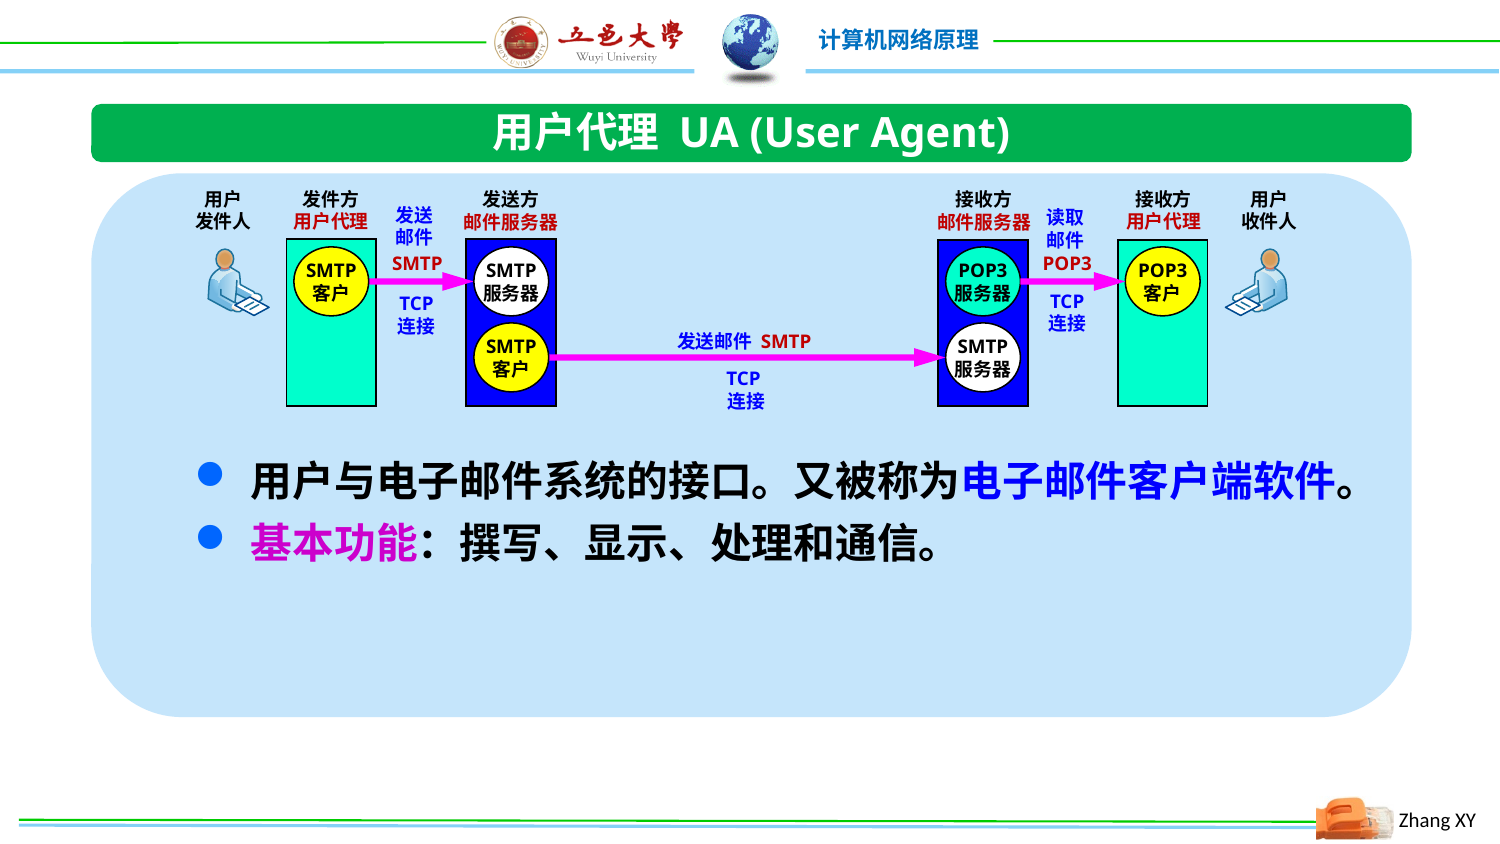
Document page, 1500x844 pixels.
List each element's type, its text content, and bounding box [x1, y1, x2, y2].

text_box TCP 连接 [711, 359, 781, 420]
text_box TCP 连接 [1033, 282, 1101, 342]
text_box POP3 客户 [1125, 246, 1201, 316]
text_box SMTP 客户 [293, 246, 369, 316]
text_box 发件方 用户代理 [278, 180, 384, 241]
picture [720, 12, 780, 88]
text_box 发送方 邮件服务器 [448, 180, 573, 241]
text_box [549, 351, 946, 364]
text_box [453, 276, 473, 288]
text_box 发送邮件 SMTP [662, 322, 827, 357]
text_box 发送 邮件 [380, 196, 449, 256]
text_box TCP 连接 [382, 284, 451, 345]
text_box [202, 243, 275, 327]
text_box 用户与电子邮件系统的接口。又被称为电子邮件客户端软件。 基本功能：撰写、显示、处理和通信。 [179, 434, 1359, 575]
text_box SMTP [377, 244, 458, 282]
text_box POP3 服务器 [945, 246, 1021, 316]
text_box [1026, 103, 1412, 163]
text_box 读取 邮件 [1031, 198, 1099, 259]
text_box [286, 241, 377, 406]
text_box [1020, 275, 1126, 288]
text_box POP3 [1028, 244, 1107, 281]
text_box SMTP 服务器 [473, 246, 549, 316]
text_box 接收方 邮件服务器 [922, 180, 1046, 241]
text_box SMTP 服务器 [945, 322, 1021, 392]
text_box SMTP 客户 [473, 322, 549, 392]
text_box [1219, 243, 1293, 327]
text_box [89, 171, 1414, 720]
text_box 用户 发件人 [180, 180, 267, 241]
text_box [466, 241, 557, 406]
picture [1316, 796, 1394, 840]
text_box [938, 240, 1028, 406]
text_box [91, 103, 477, 163]
picture [494, 15, 697, 69]
text_box 用户 收件人 [1226, 180, 1313, 241]
text_box 用户代理 UA (User Agent) [477, 98, 1026, 164]
text_box 接收方 用户代理 [1111, 180, 1216, 241]
text_box [1117, 241, 1208, 406]
